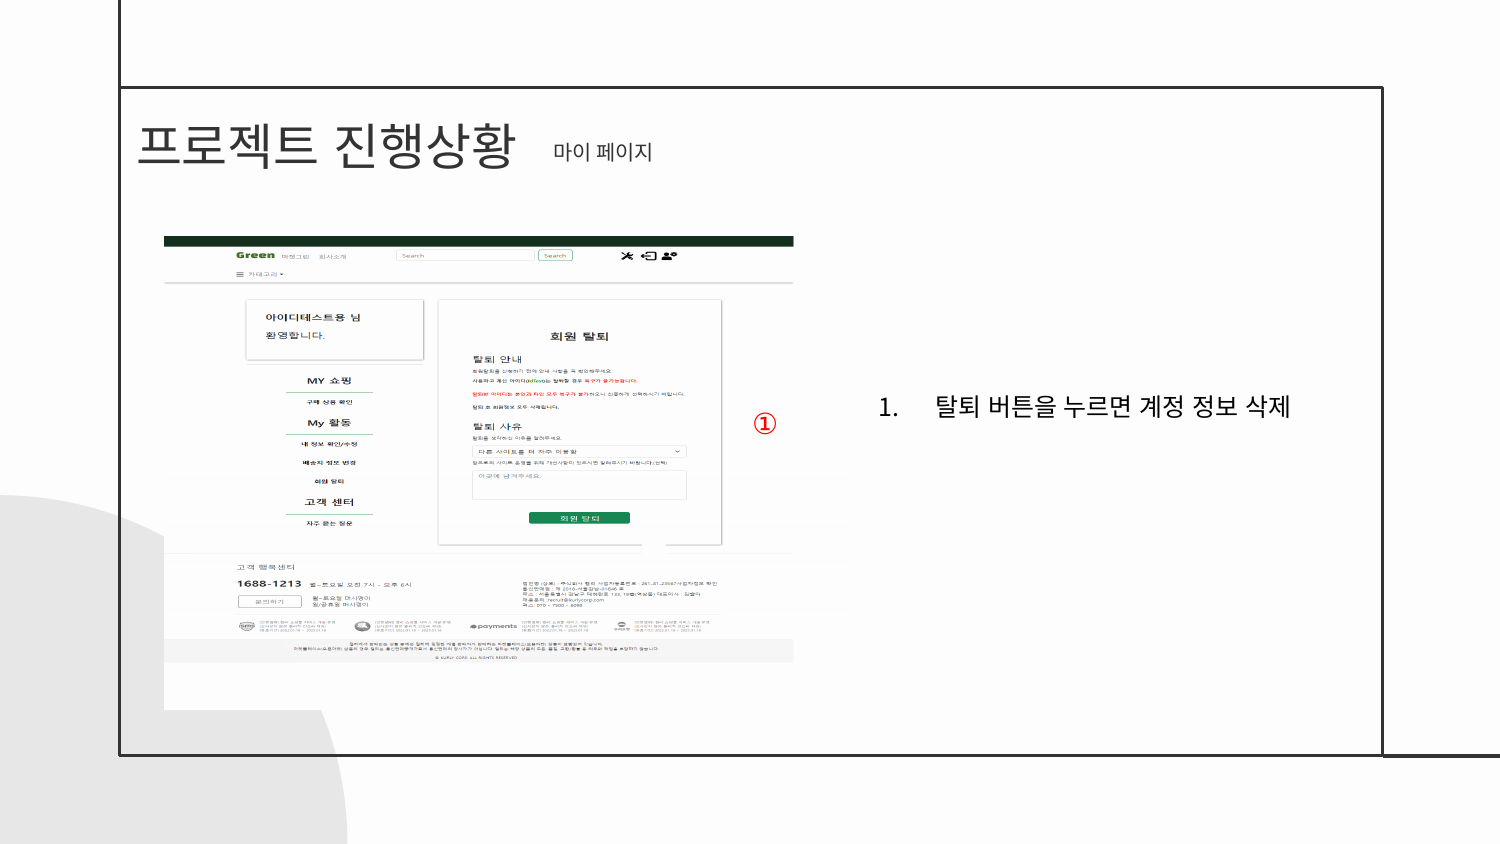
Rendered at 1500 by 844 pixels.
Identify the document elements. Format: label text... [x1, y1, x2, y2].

picture [164, 236, 854, 710]
text_box 마이 페이지 [538, 120, 747, 184]
text_box 프로젝트 진행상황 [121, 51, 953, 190]
text_box 탈퇴 버튼을 누르면 계정 정보 삭제 [864, 383, 1394, 459]
